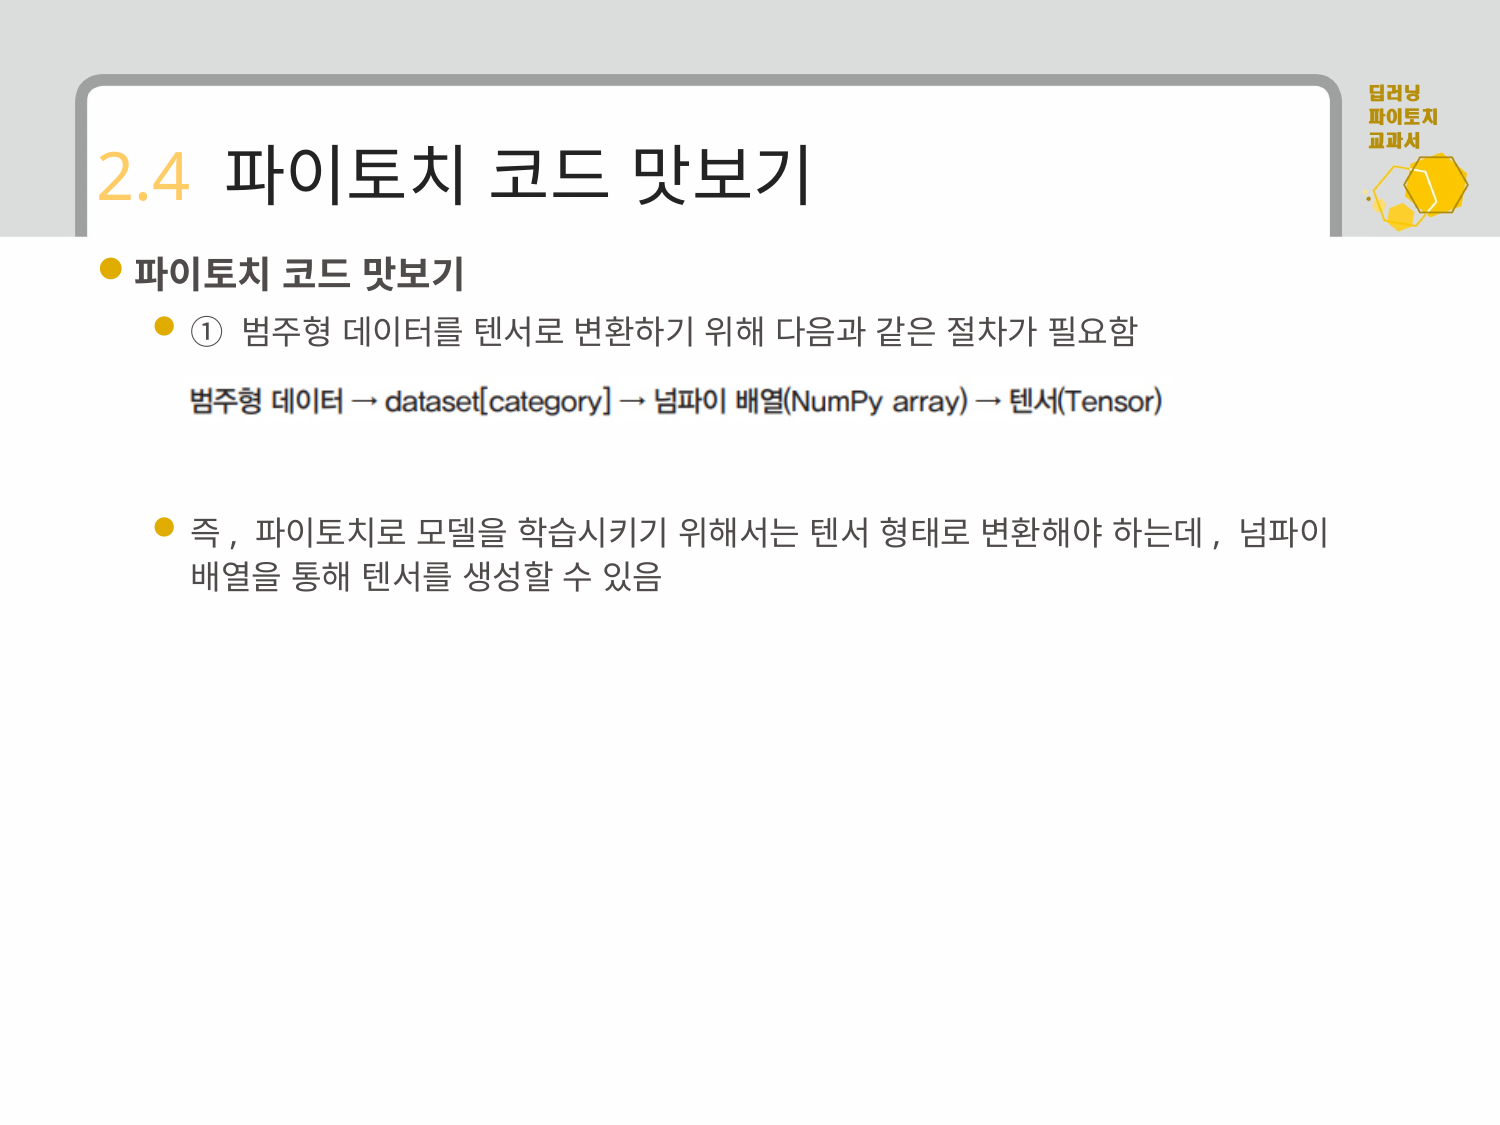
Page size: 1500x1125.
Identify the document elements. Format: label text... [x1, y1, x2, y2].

list 파이토치 코드 맛보기 ① 범주형 데이터를 텐서로 변환하기 위해 다음과 같은 절차가 필요함 즉, 파이토치로 모델을 학습시키기 위해서는 텐서 형태로 변환해야 하는데, 넘파이 배열을 통해 텐서를 생성할 수 있음 [81, 239, 1412, 1054]
picture [0, 0, 1500, 1125]
title 2.4 파이토치 코드 맛보기 [81, 90, 1412, 222]
